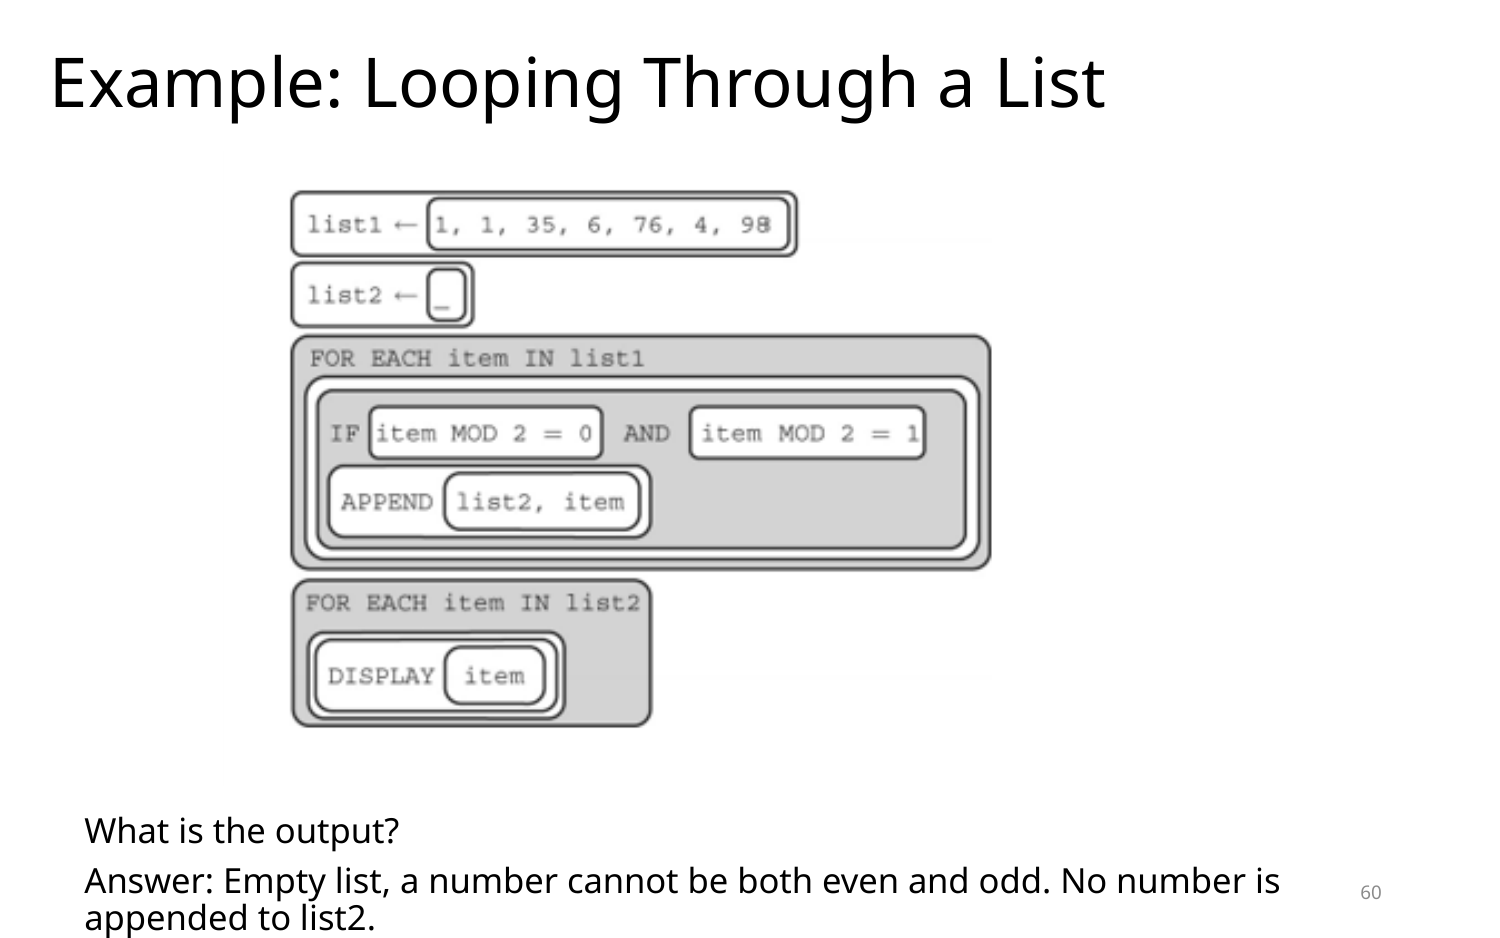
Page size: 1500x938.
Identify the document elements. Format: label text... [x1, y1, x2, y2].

picture [222, 151, 1141, 786]
list What is the output? Answer: Empty list, a number cannot be both even and odd. No number is appended to list2. [69, 356, 1364, 938]
title Example: Looping Through a List [34, 18, 1329, 152]
slide_number 60 [1059, 868, 1397, 919]
